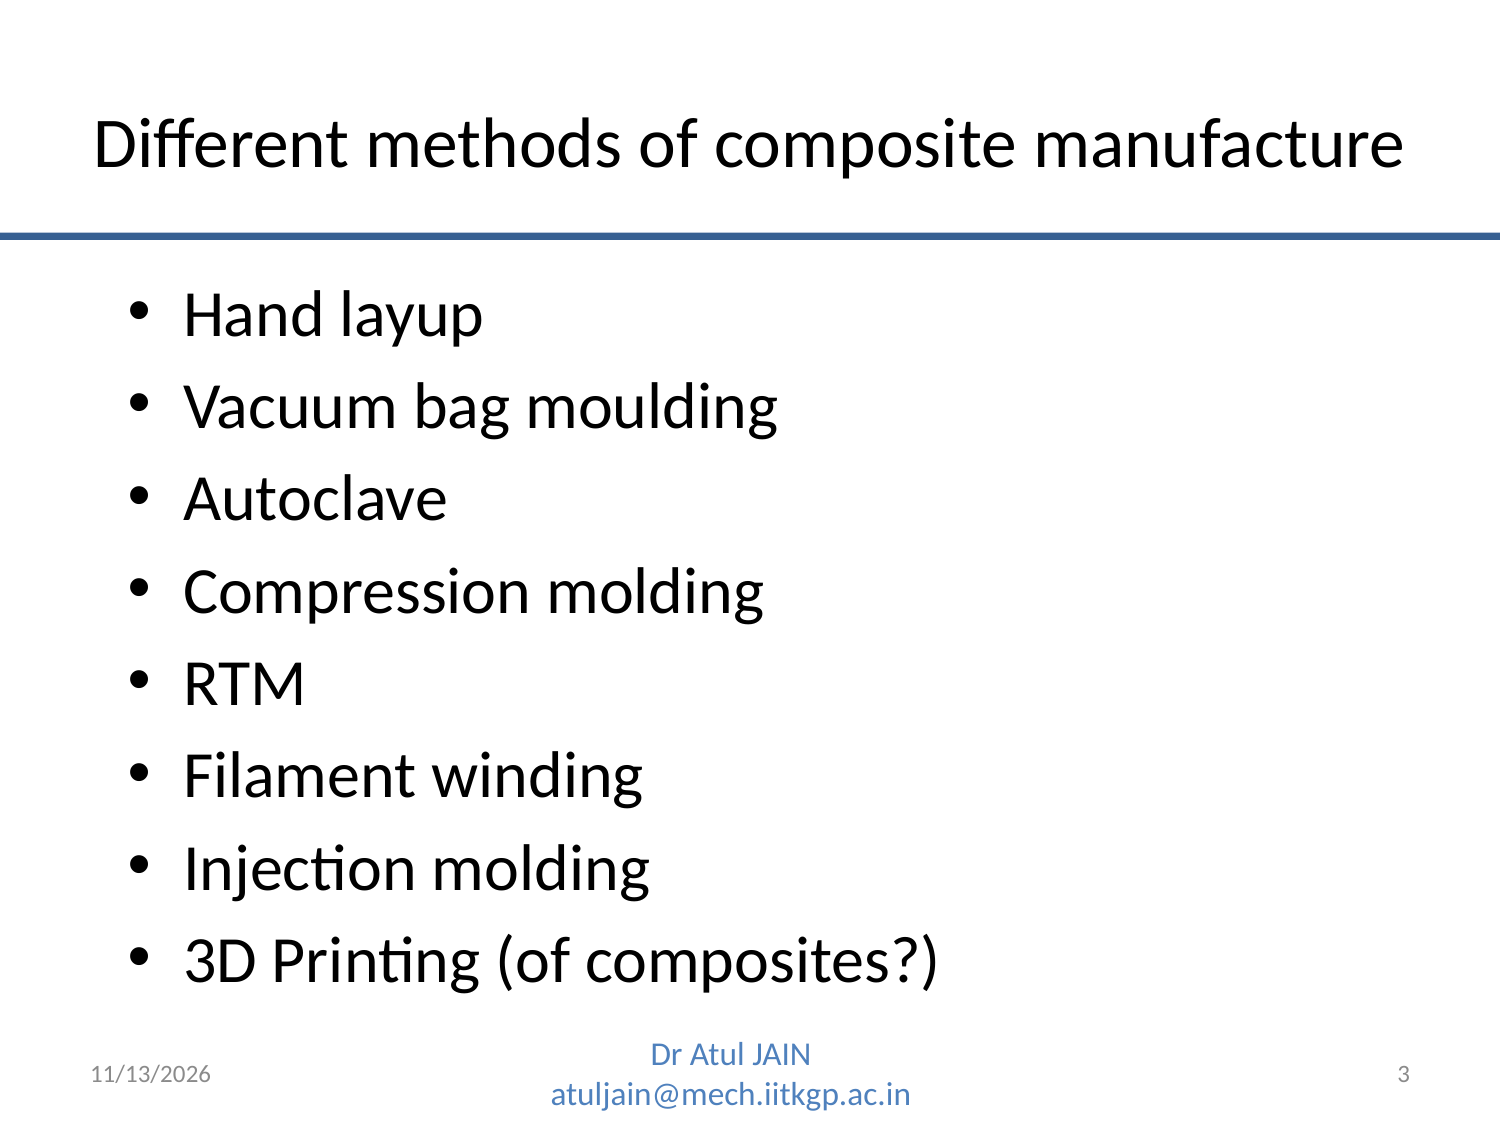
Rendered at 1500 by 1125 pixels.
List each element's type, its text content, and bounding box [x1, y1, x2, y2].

list Hand layup Vacuum bag moulding Autoclave Compression molding RTM Filament winding Injection molding 3D Printing (of composites?) [112, 262, 1463, 1005]
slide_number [75, 1042, 425, 1103]
slide_number 3 [1074, 1042, 1425, 1103]
title Different methods of composite manufacture [75, 45, 1425, 233]
